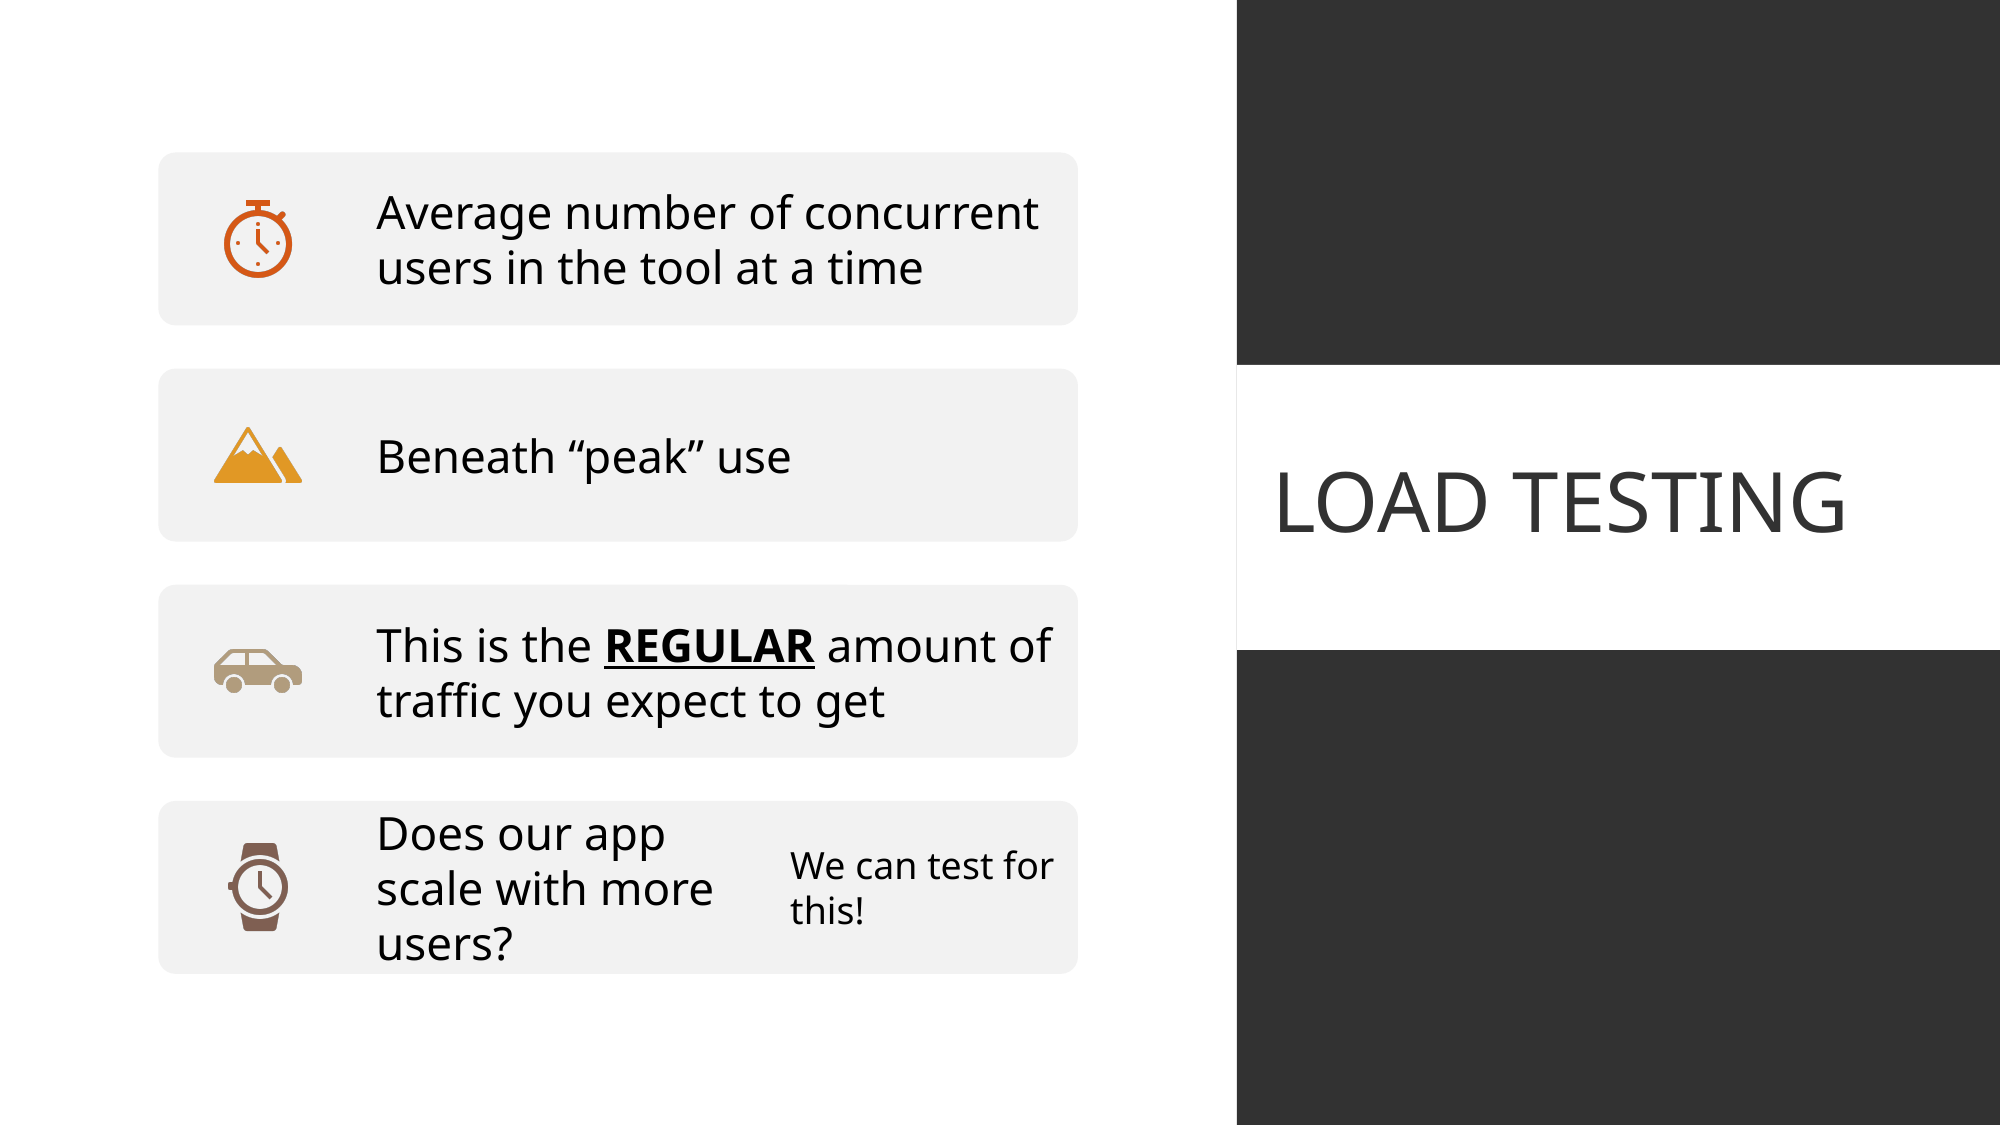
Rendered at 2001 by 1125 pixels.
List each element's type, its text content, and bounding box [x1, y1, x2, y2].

title Load Testing [1257, 383, 1936, 632]
text_box [1236, 364, 2000, 651]
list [158, 151, 1079, 975]
text_box [0, 0, 1236, 1125]
text_box [1236, 651, 2000, 1125]
text_box [1236, 0, 2000, 364]
